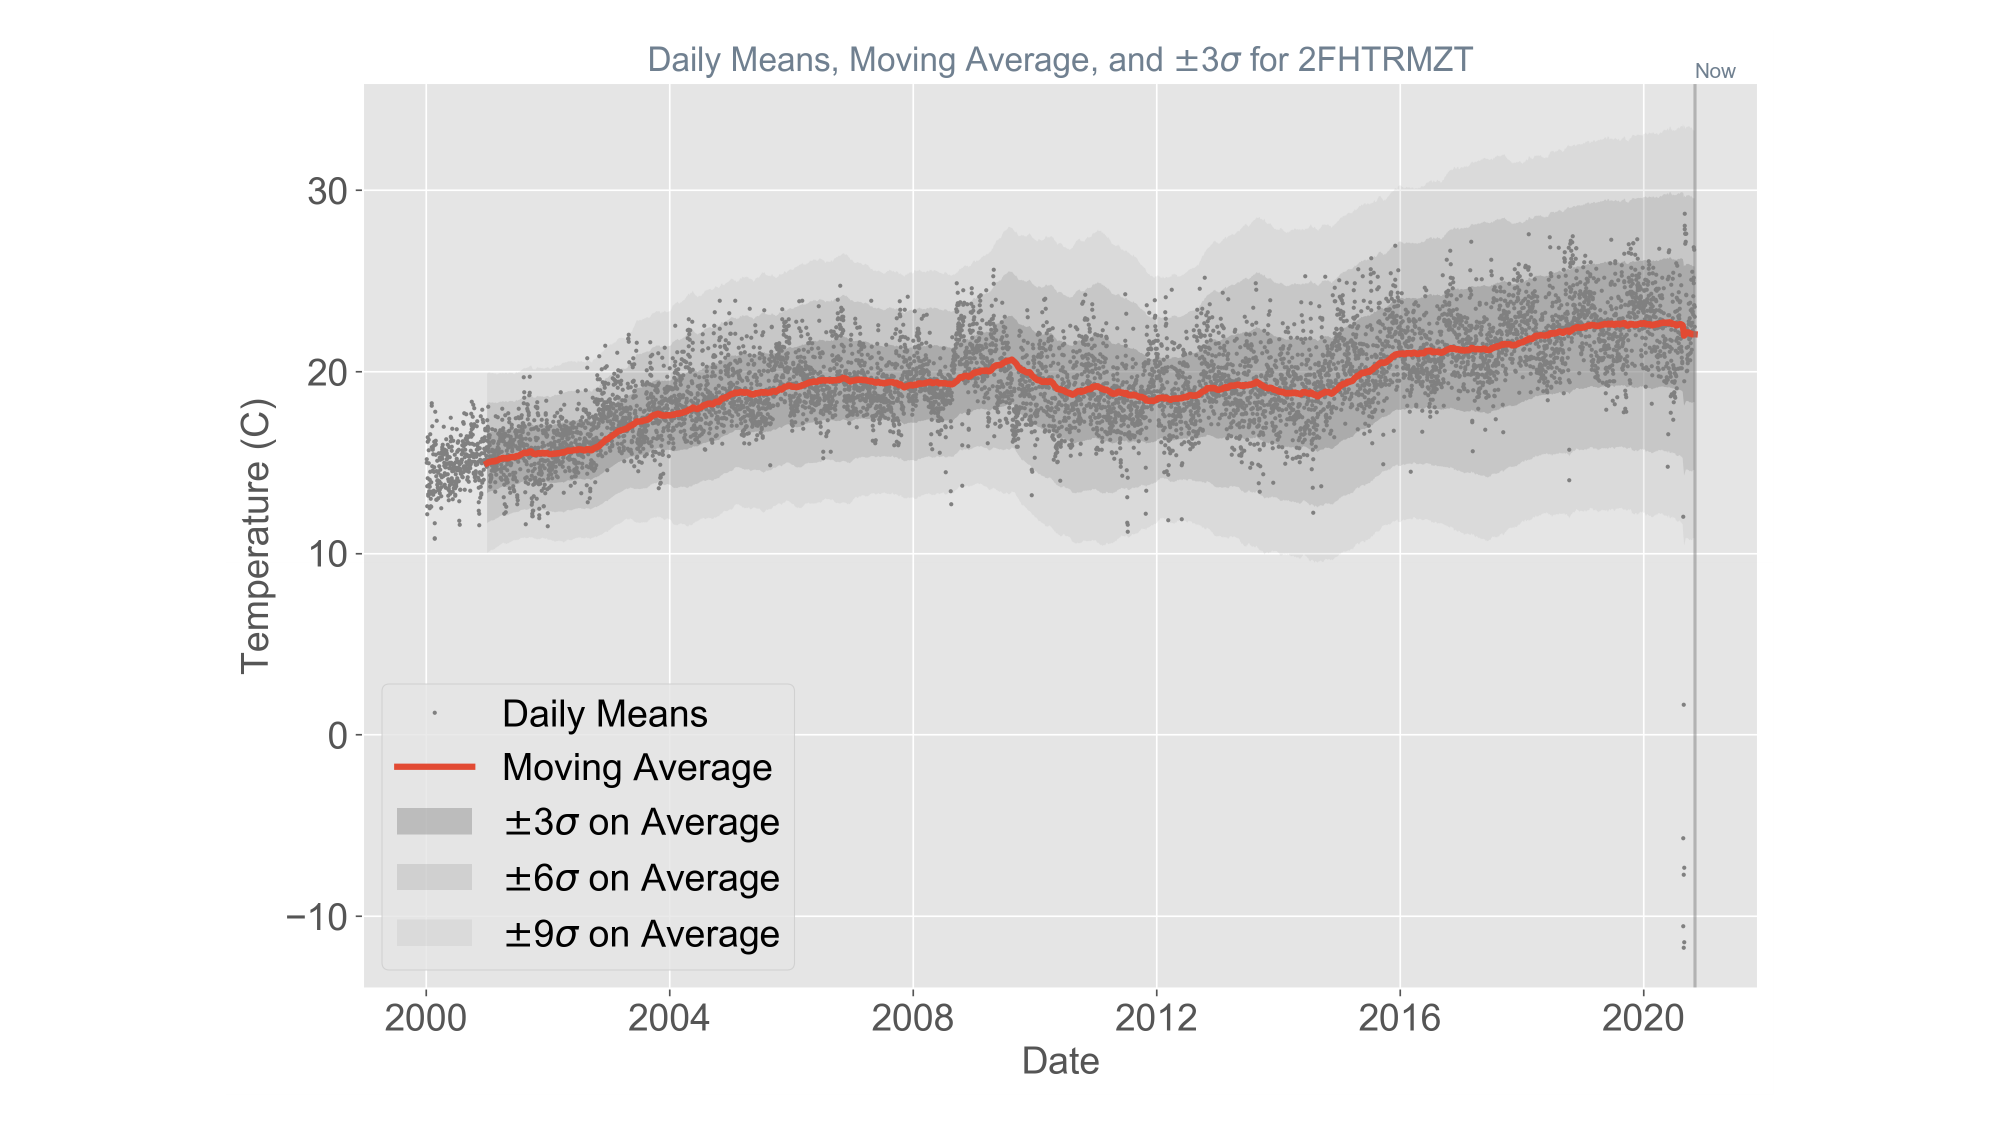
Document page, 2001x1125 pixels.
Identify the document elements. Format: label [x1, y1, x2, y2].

picture [226, 30, 1774, 1095]
